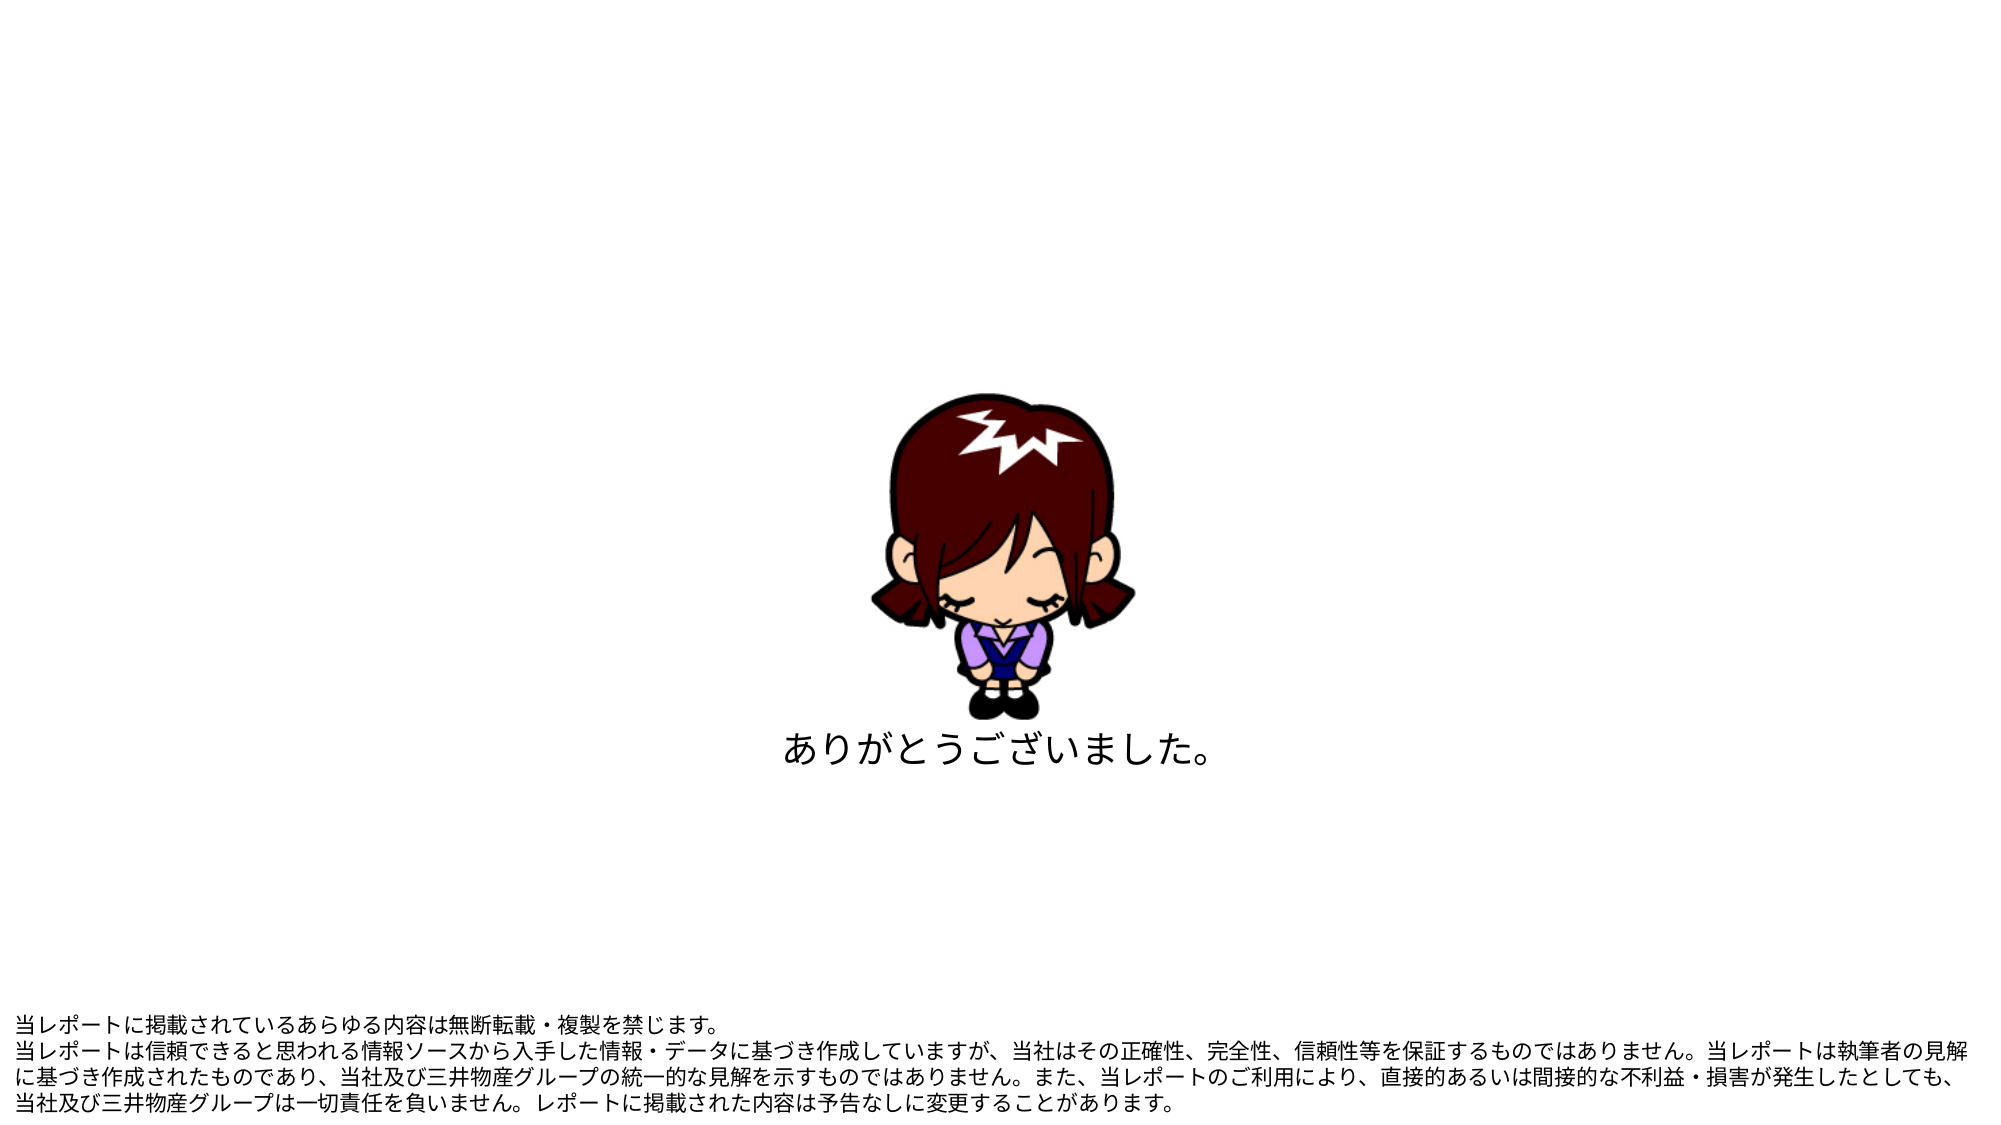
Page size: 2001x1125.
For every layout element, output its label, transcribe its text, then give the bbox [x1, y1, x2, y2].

picture [803, 353, 1209, 760]
text_box 当レポートに掲載されているあらゆる内容は無断転載・複製を禁じます。 当レポートは信頼できると思われる情報ソースから入手した情報・データに基づき作成していますが、当社はその正確性、完全性、信頼性等を保証するものではありません。当レポートは執筆者の見解に基づき作成されたものであり、当社及び三井物産グループの統一的な見解を示すものではありません。また、当レポートのご利用により、直接的あるいは間接的な不利益・損害が発生したとしても、当社及び三井物産グループは一切責任を負いません。レポートに掲載された内容は予告なしに変更することがあります。 [0, 1003, 2000, 1124]
text_box ありがとうございました。 [738, 718, 1274, 779]
